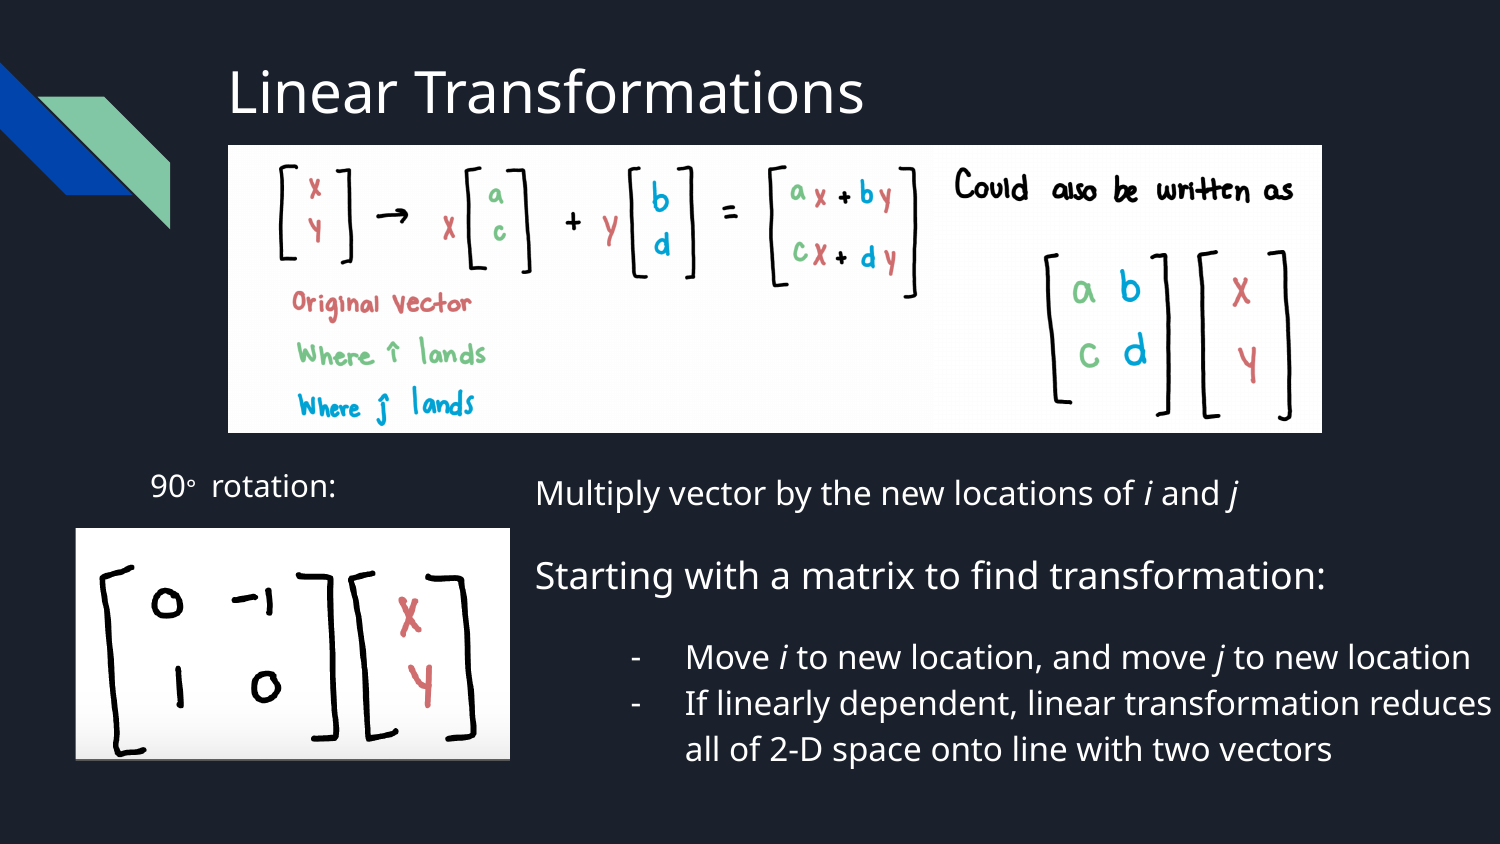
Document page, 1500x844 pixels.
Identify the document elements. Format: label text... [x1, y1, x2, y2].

picture [227, 145, 1322, 433]
title Linear Transformations [212, 40, 1368, 191]
text_box Multiply vector by the new locations of i and j Starting with a matrix to find transformation: Move i to new location, and move j to new location If linearly dependent, linear transformation reduces all of 2-D space onto line with two vectors [519, 451, 1500, 844]
text_box 90° rotation: [135, 451, 519, 510]
picture [75, 528, 511, 761]
